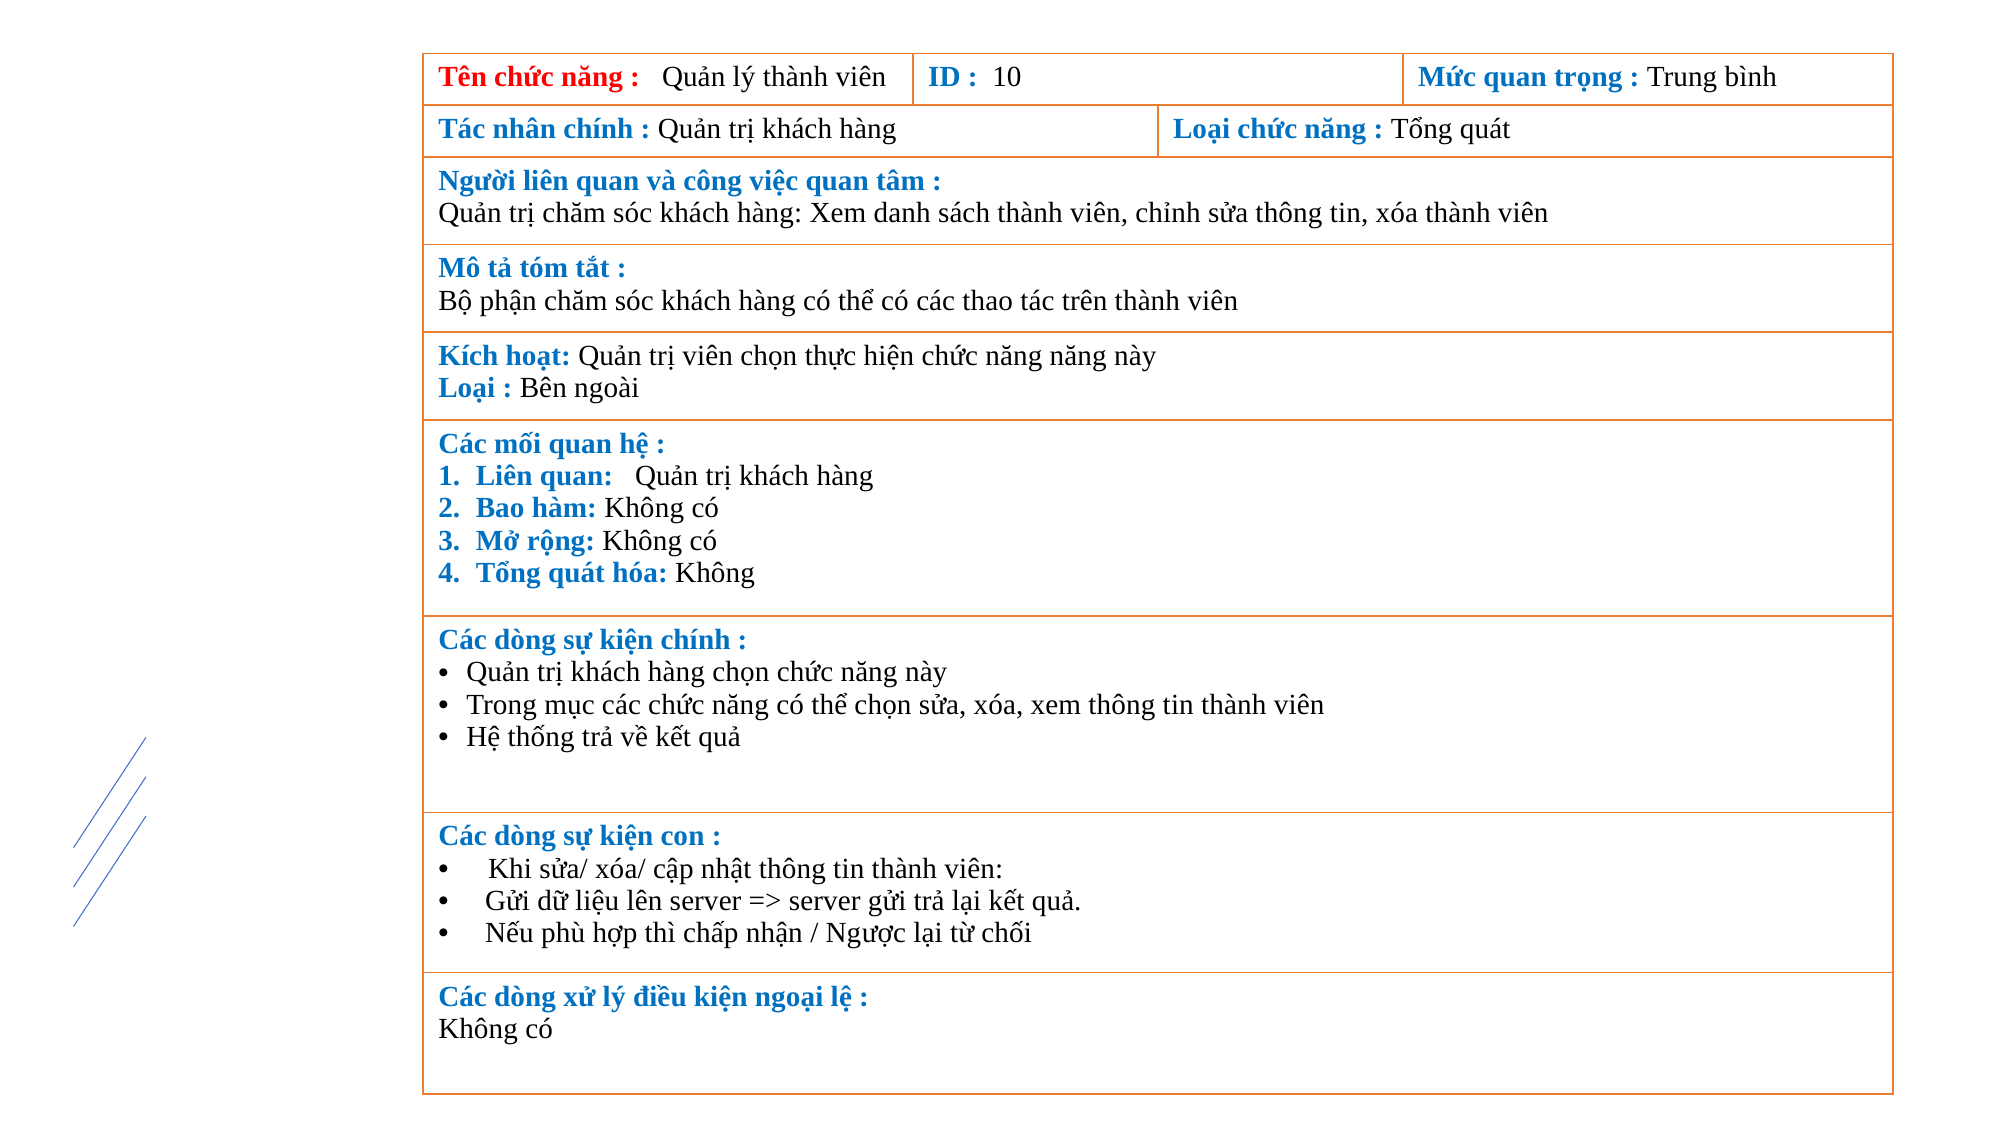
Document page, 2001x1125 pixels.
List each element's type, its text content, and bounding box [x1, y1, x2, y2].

table_cell Người liên quan và công việc quan tâm : Quản trị chăm sóc khách hàng: Xem danh sách thành viên, chỉnh sửa thông tin, xóa thành viên [424, 158, 1892, 244]
table_header Mức quan trọng : Trung bình [1404, 54, 1892, 104]
table_cell Các dòng sự kiện chính : Quản trị khách hàng chọn chức năng này Trong mục các chức năng có thể chọn sửa, xóa, xem thông tin thành viên Hệ thống trả về kết quả [424, 617, 1892, 812]
table_cell Loại chức năng : Tổng quát [1159, 106, 1892, 156]
table_cell Tác nhân chính : Quản trị khách hàng [424, 106, 1157, 156]
table_cell Các mối quan hệ : Liên quan: Quản trị khách hàng Bao hàm: Không có Mở rộng: Không có Tổng quát hóa: Không [424, 421, 1892, 615]
table_cell Các dòng sự kiện con : Khi sửa/ xóa/ cập nhật thông tin thành viên: Gửi dữ liệu lên server => server gửi trả lại kết quả. Nếu phù hợp thì chấp nhận / Ngược lại từ chối [424, 813, 1892, 972]
table_cell Mô tả tóm tắt : Bộ phận chăm sóc khách hàng có thể có các thao tác trên thành viên [424, 245, 1892, 331]
table_header ID : 10 [914, 54, 1402, 104]
table_cell Các dòng xử lý điều kiện ngoại lệ : Không có [424, 973, 1892, 1093]
table_cell Kích hoạt: Quản trị viên chọn thực hiện chức năng năng này Loại : Bên ngoài [424, 333, 1892, 419]
table_header Tên chức năng : Quản lý thành viên [424, 54, 912, 104]
